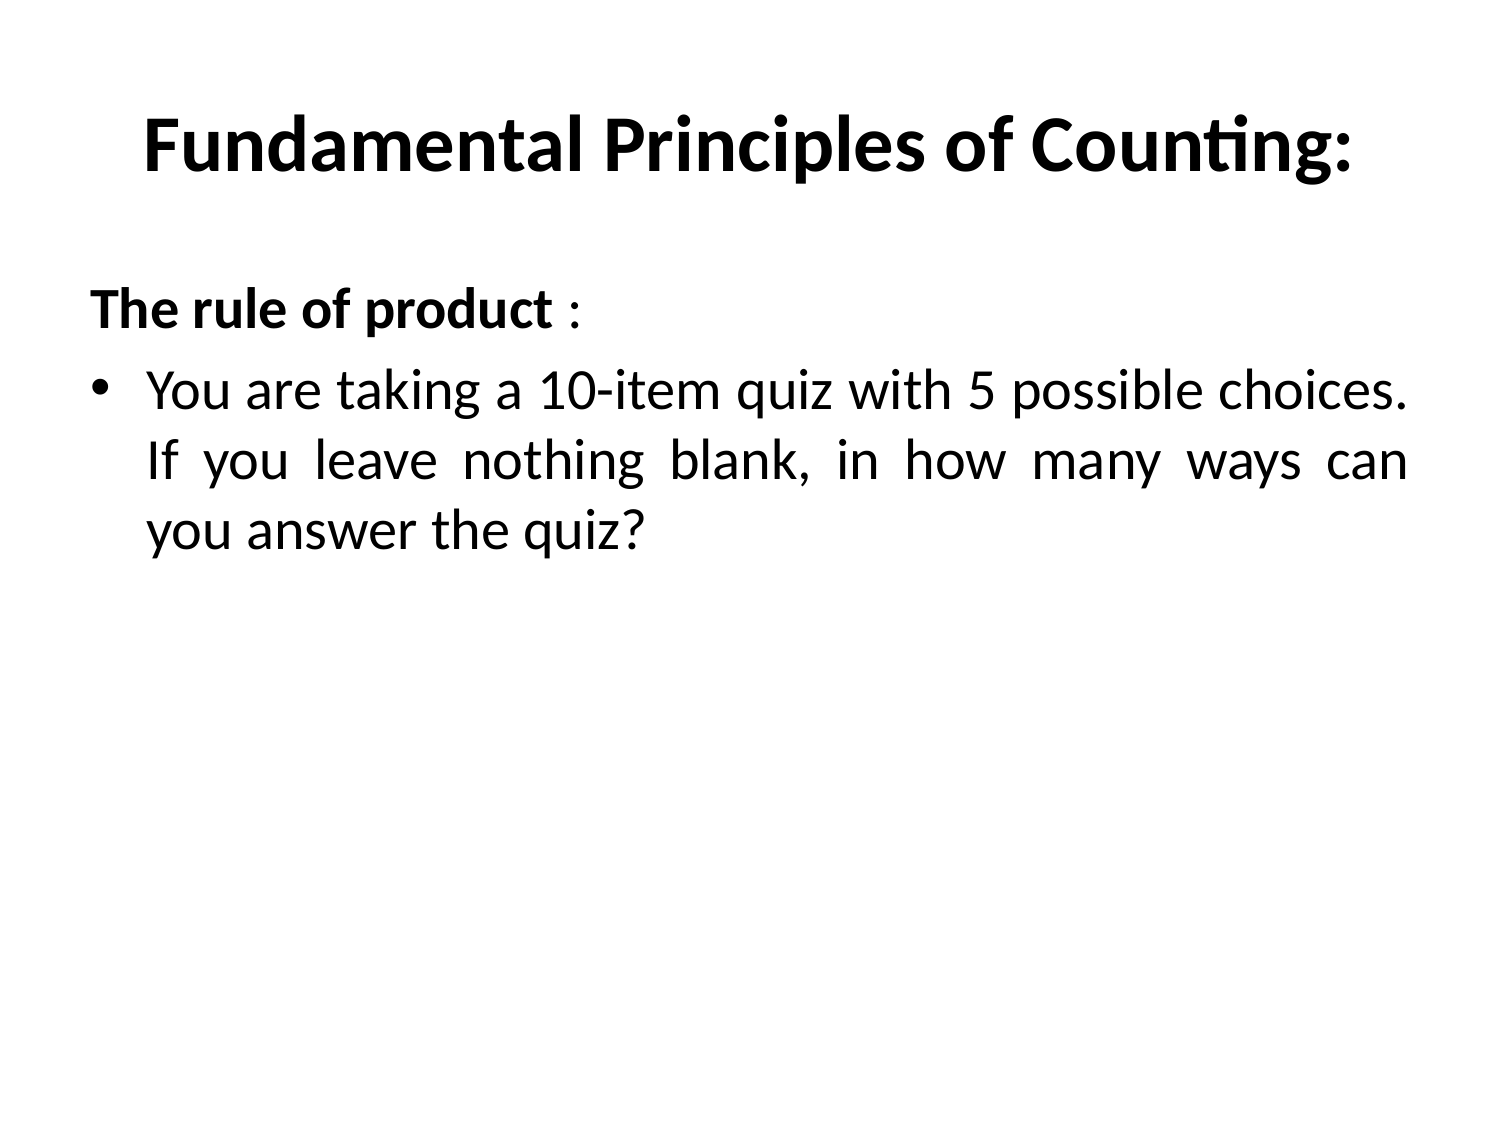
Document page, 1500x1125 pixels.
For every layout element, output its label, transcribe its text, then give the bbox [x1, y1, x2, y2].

list The rule of product : You are taking a 10-item quiz with 5 possible choices. If you leave nothing blank, in how many ways can you answer the quiz? [75, 262, 1425, 1005]
title Fundamental Principles of Counting: [75, 45, 1425, 233]
